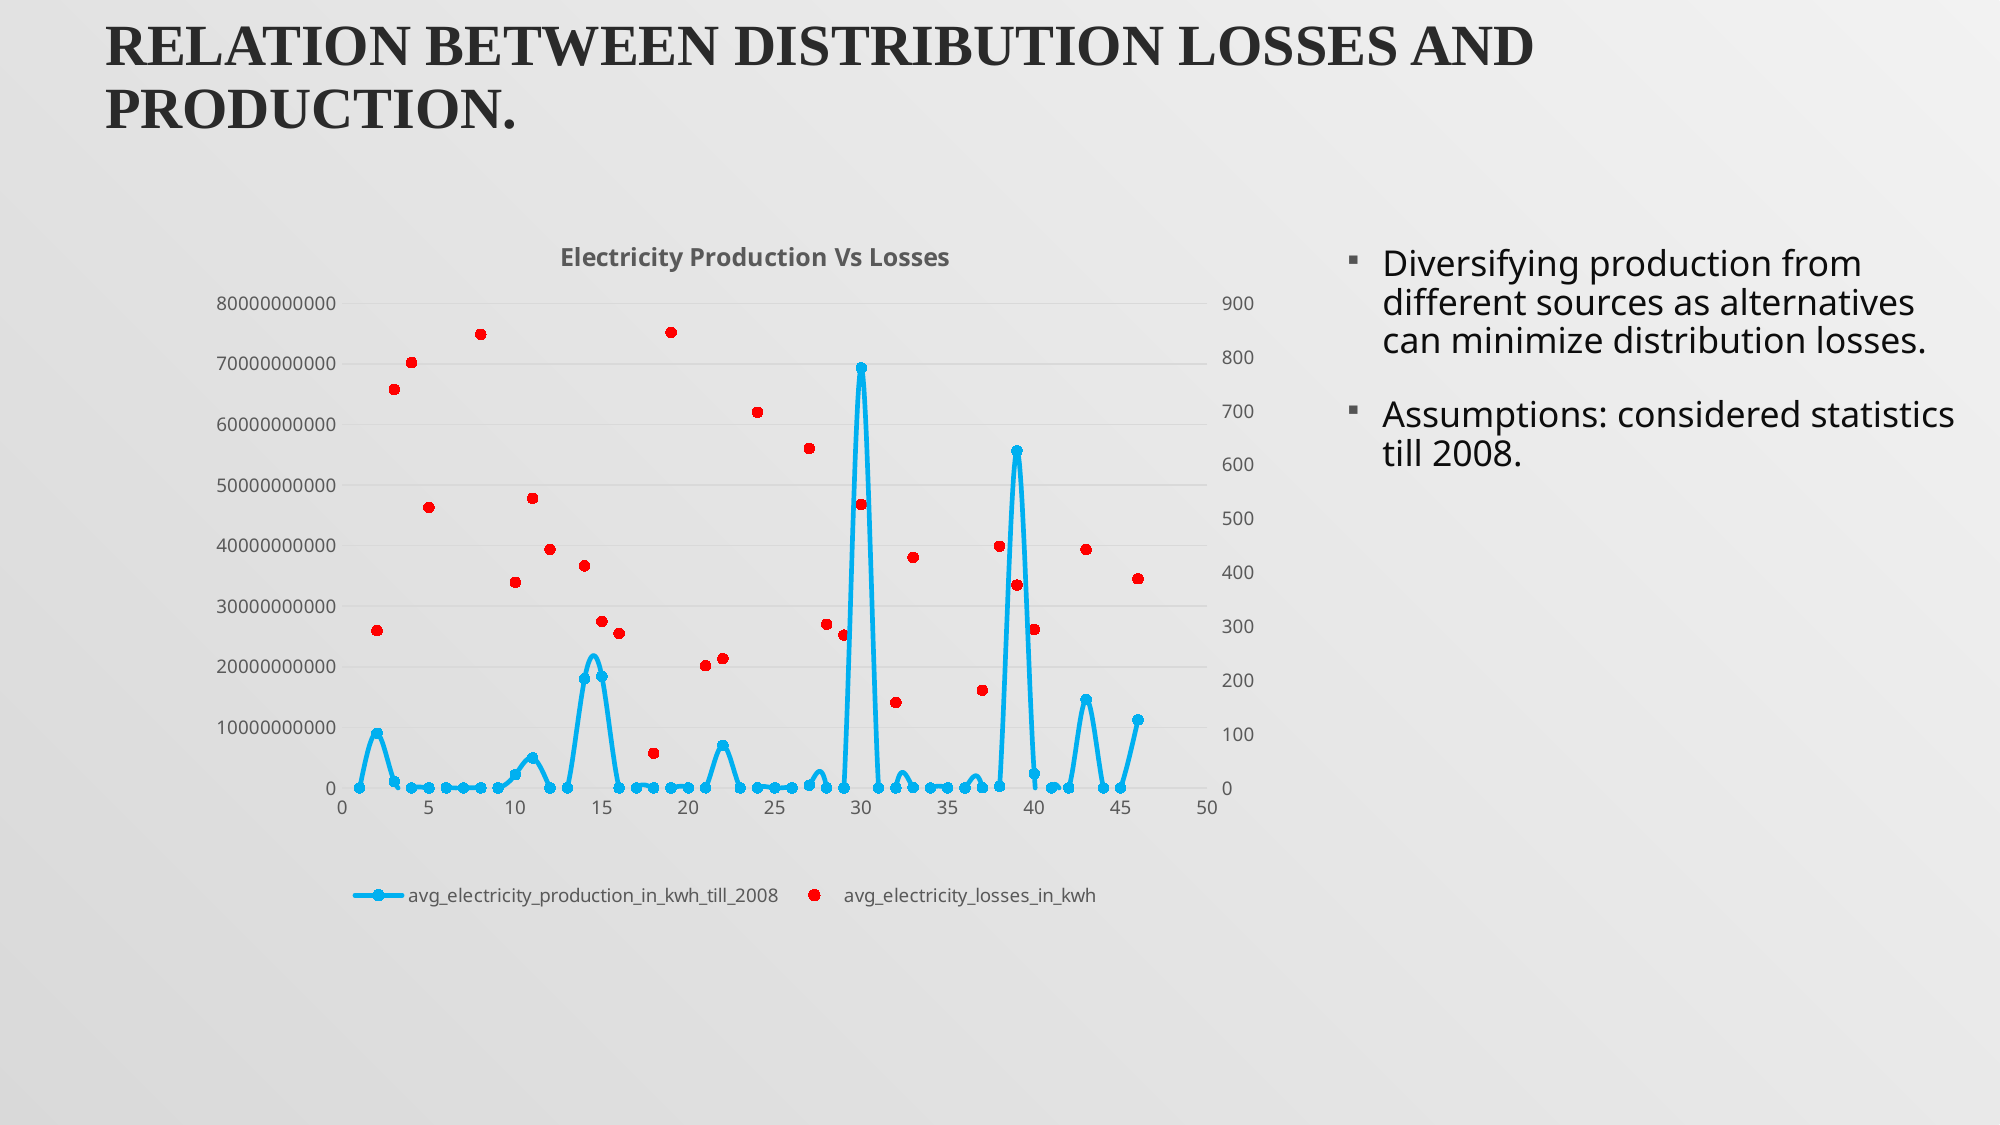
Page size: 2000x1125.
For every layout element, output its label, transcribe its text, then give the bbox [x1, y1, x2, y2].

title RELATION between distribution losses and Production. [90, 11, 1898, 149]
list Diversifying production from different sources as alternatives can minimize distribution losses. Assumptions: considered statistics till 2008. [1325, 238, 1975, 509]
chart [125, 203, 1325, 915]
